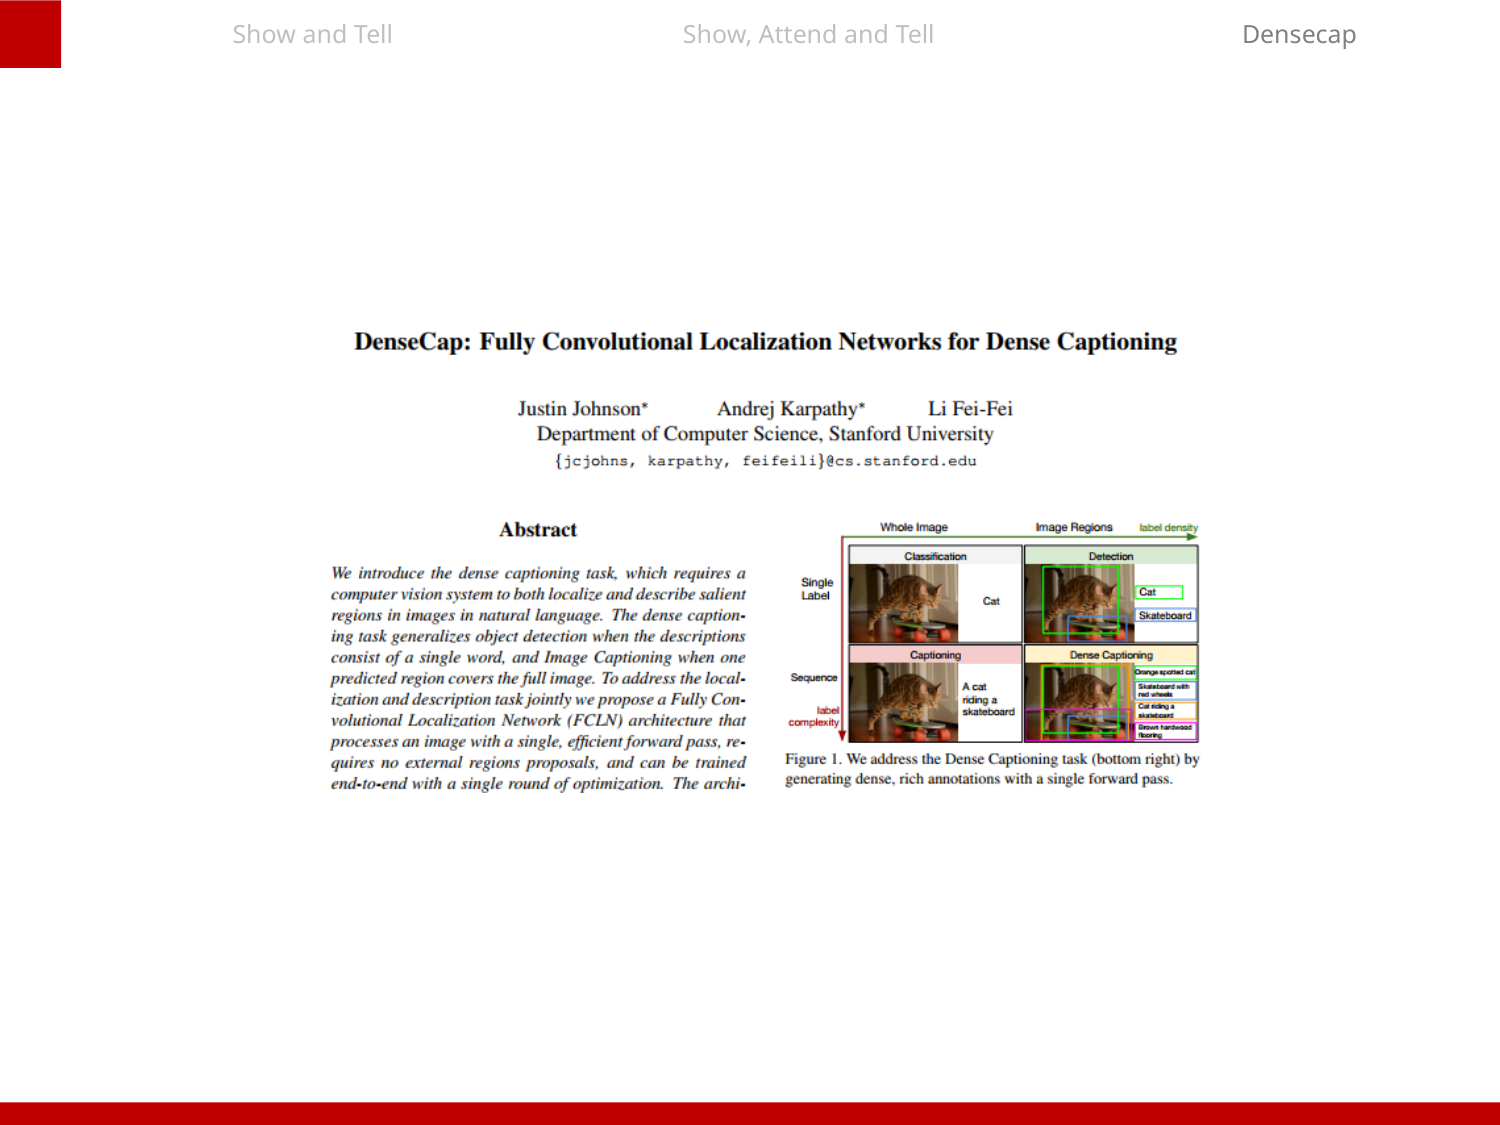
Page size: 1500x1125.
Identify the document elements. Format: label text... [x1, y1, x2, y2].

text_box Densecap [1164, 11, 1436, 57]
text_box [0, 1101, 1500, 1125]
text_box Show and Tell [172, 11, 454, 57]
text_box [0, 0, 62, 69]
picture [307, 304, 1219, 793]
text_box Show, Attend and Tell [600, 11, 1018, 57]
